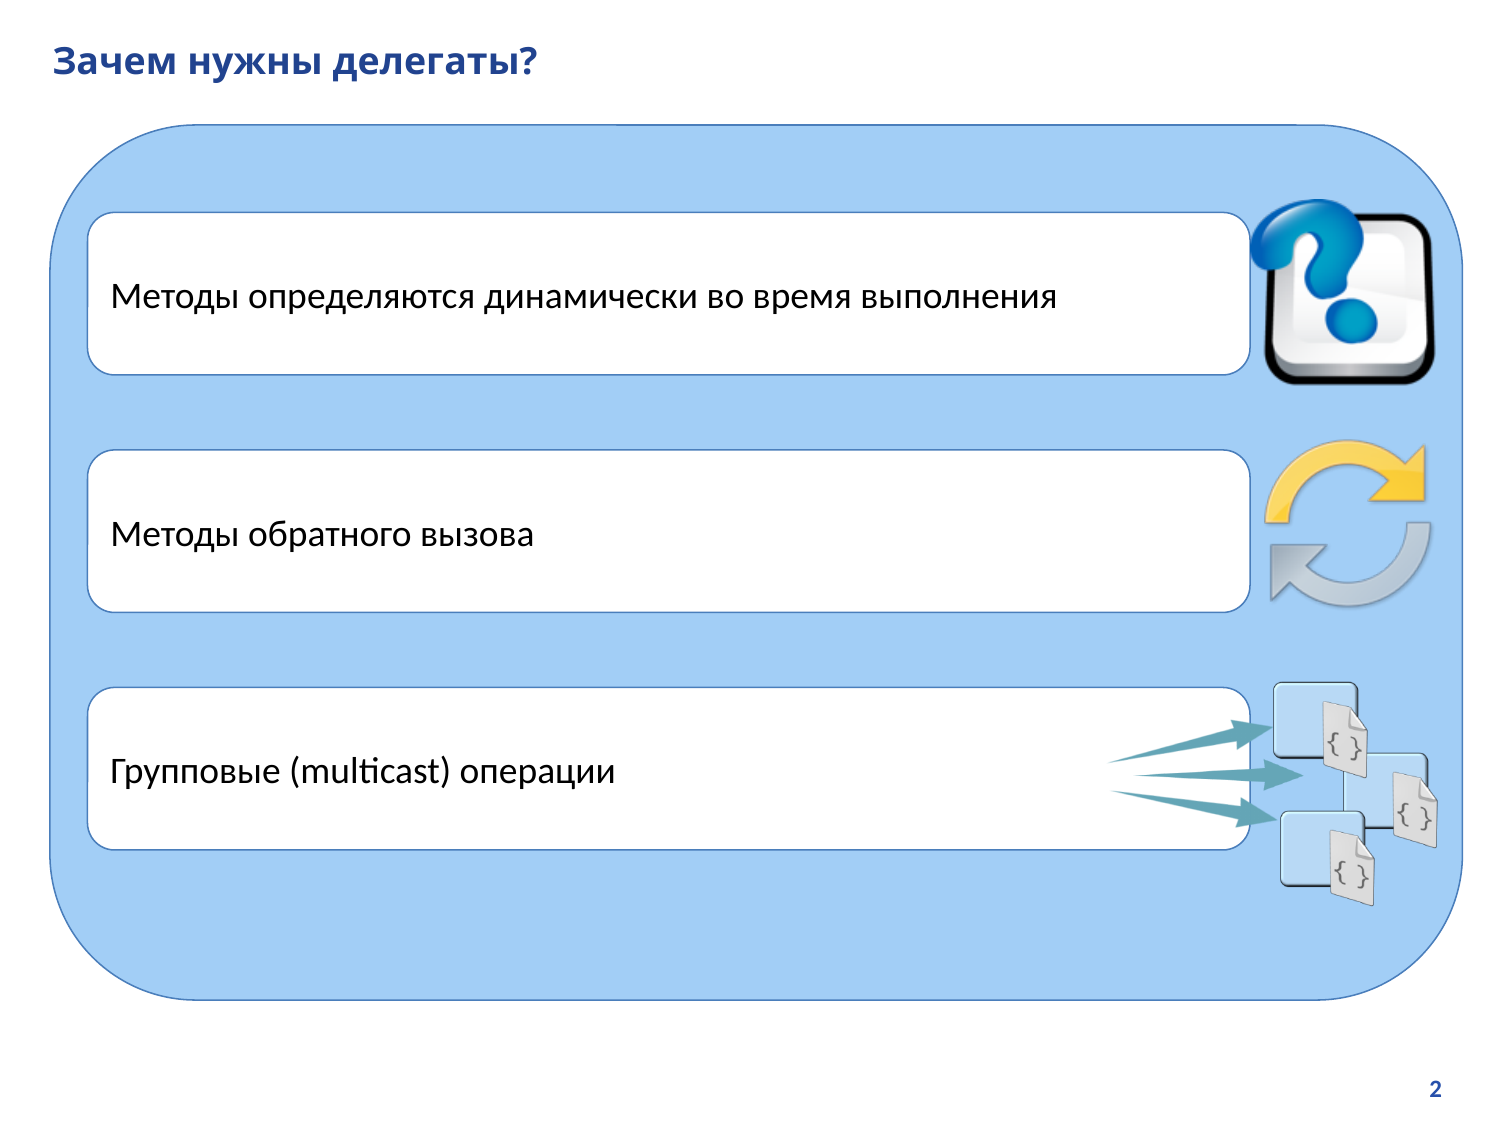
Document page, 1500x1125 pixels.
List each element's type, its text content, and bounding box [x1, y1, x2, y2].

text_box [49, 124, 1464, 1001]
picture [1249, 199, 1451, 401]
title Зачем нужны делегаты? [36, 29, 1469, 90]
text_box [1099, 674, 1463, 913]
text_box Методы определяются динамически во время выполнения [86, 211, 1244, 376]
text_box Методы обратного вызова [86, 449, 1251, 614]
text_box Групповые (multicast) операции [86, 686, 1094, 851]
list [1262, 437, 1438, 613]
